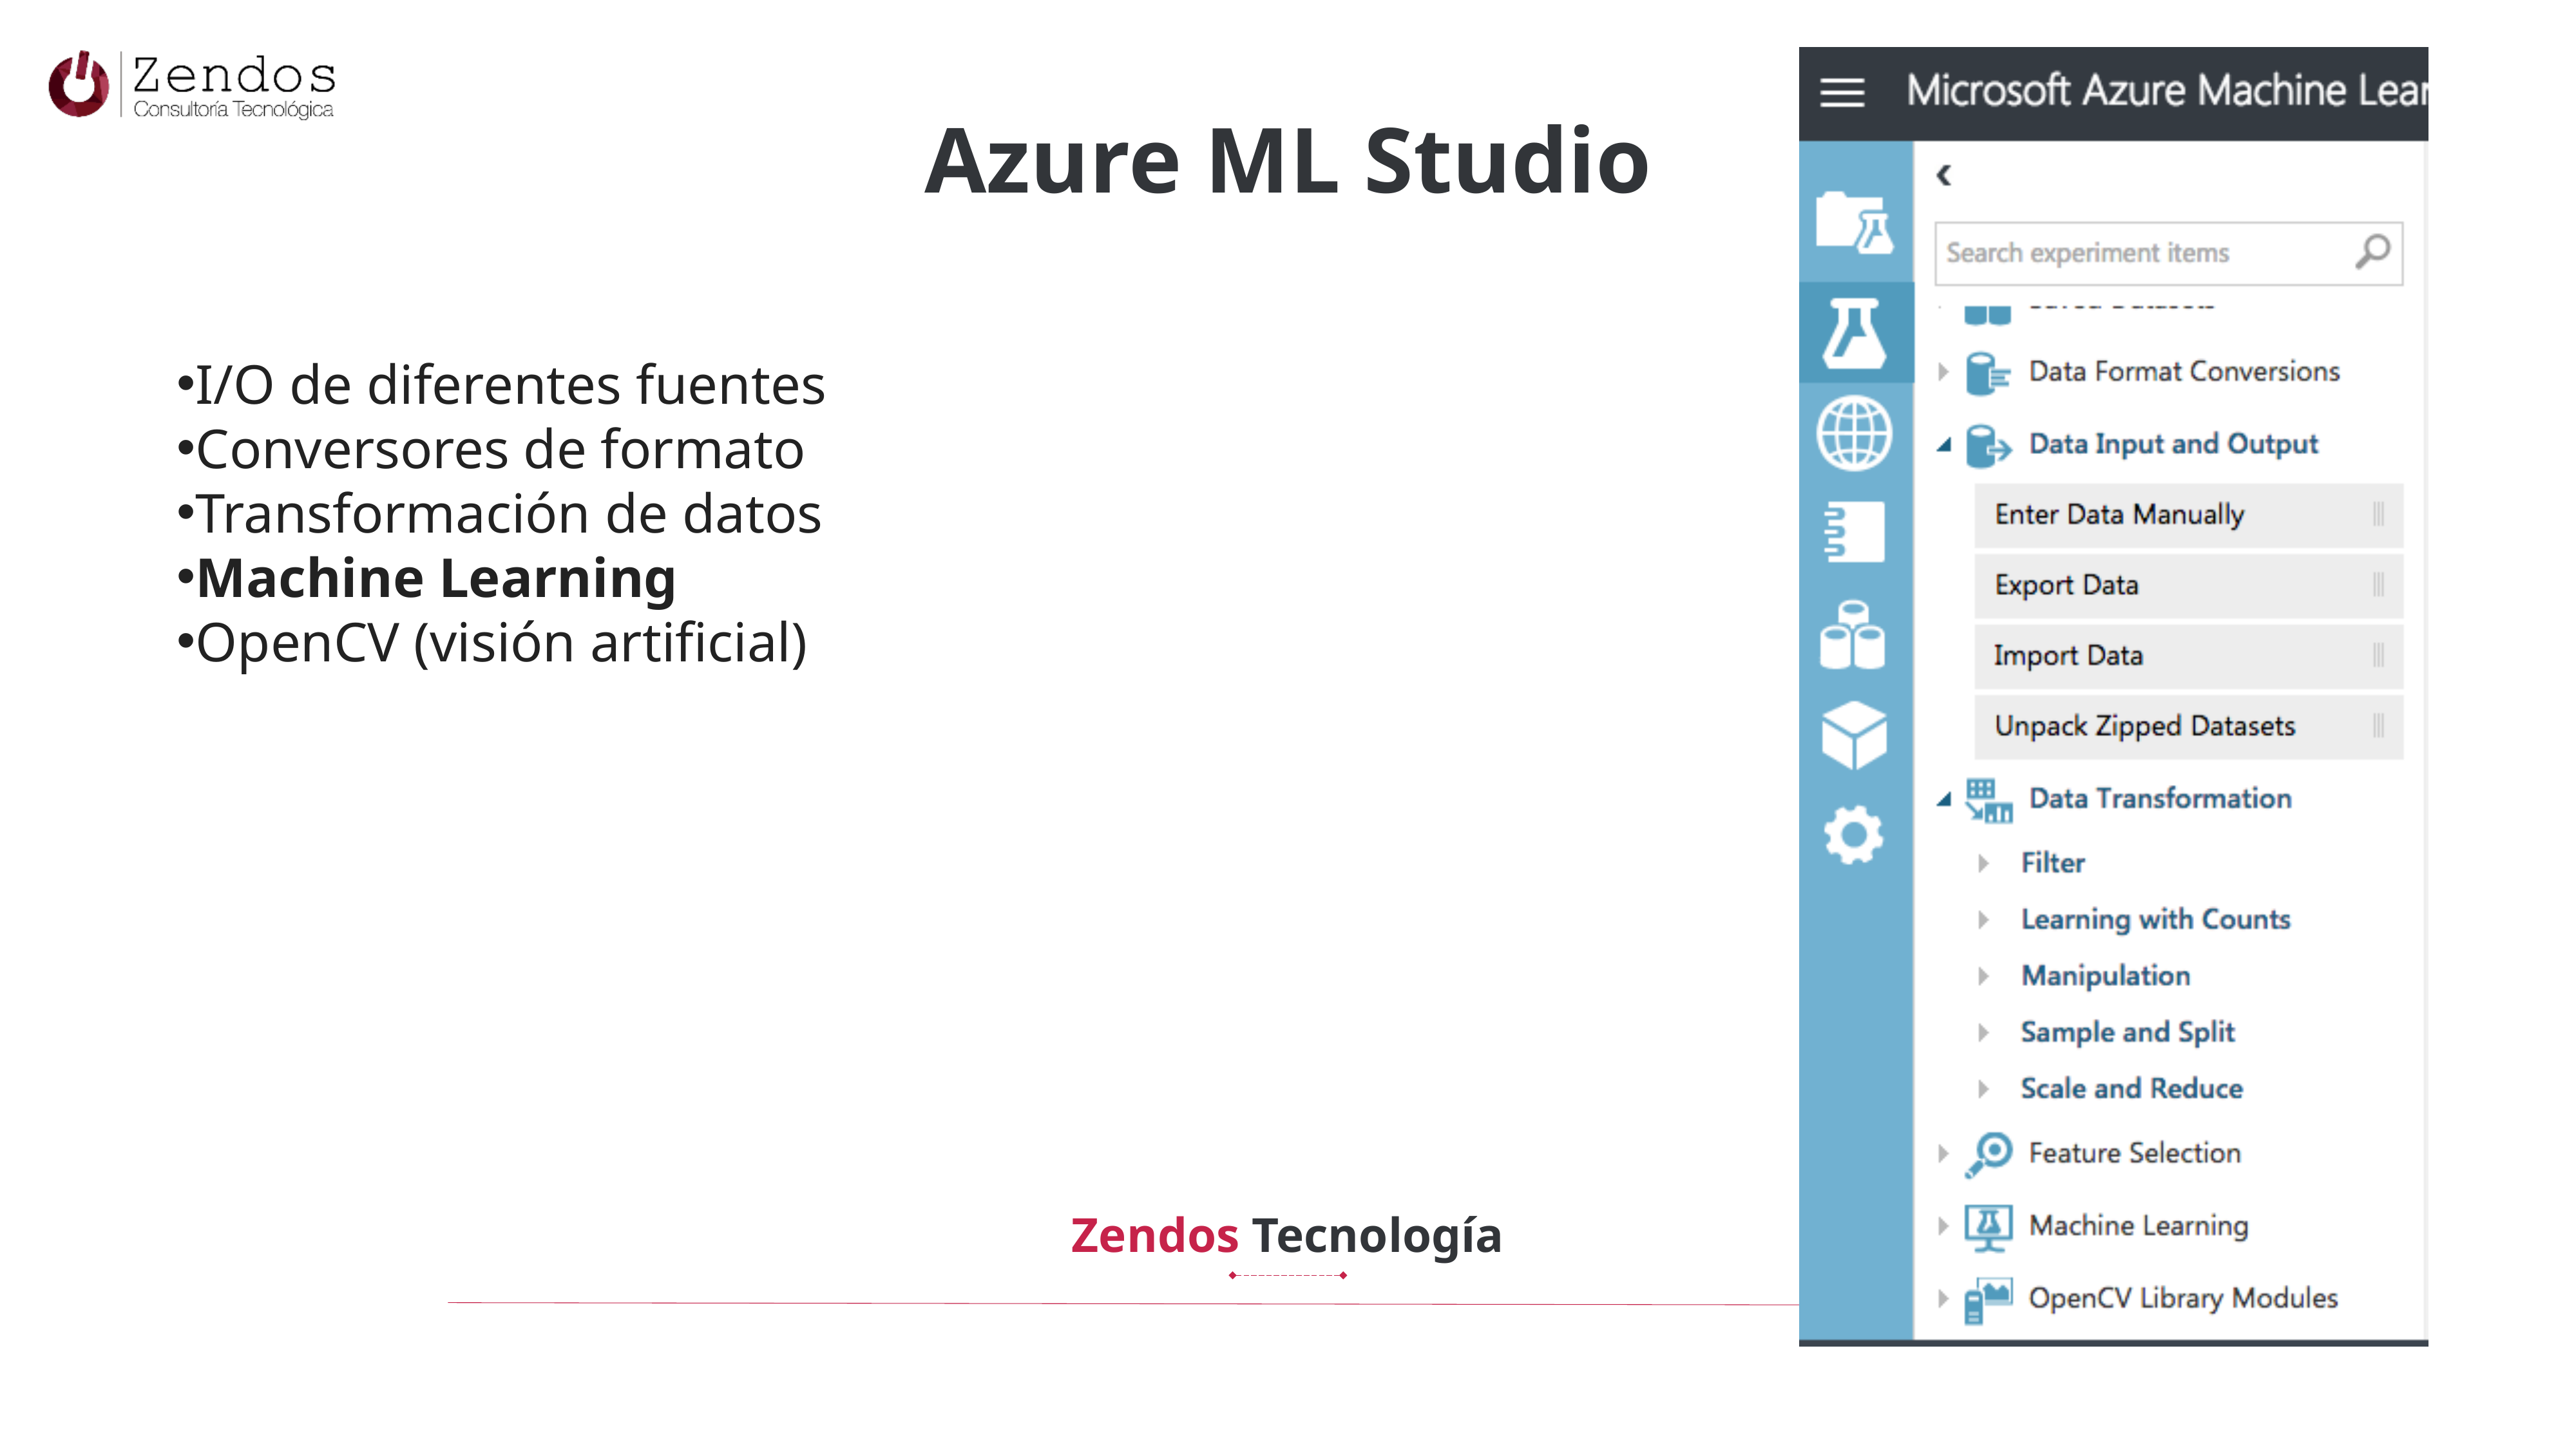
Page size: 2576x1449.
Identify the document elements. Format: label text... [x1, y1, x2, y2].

text_box Zendos Tecnología [1052, 1195, 1524, 1271]
text_box I/O de diferentes fuentes Conversores de formato Transformación de datos Machine Learning OpenCV (visión artificial) [167, 345, 1798, 677]
text_box Azure ML Studio [924, 103, 1652, 211]
picture [0, 5, 341, 190]
picture [1798, 47, 2428, 1347]
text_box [448, 1302, 1798, 1306]
